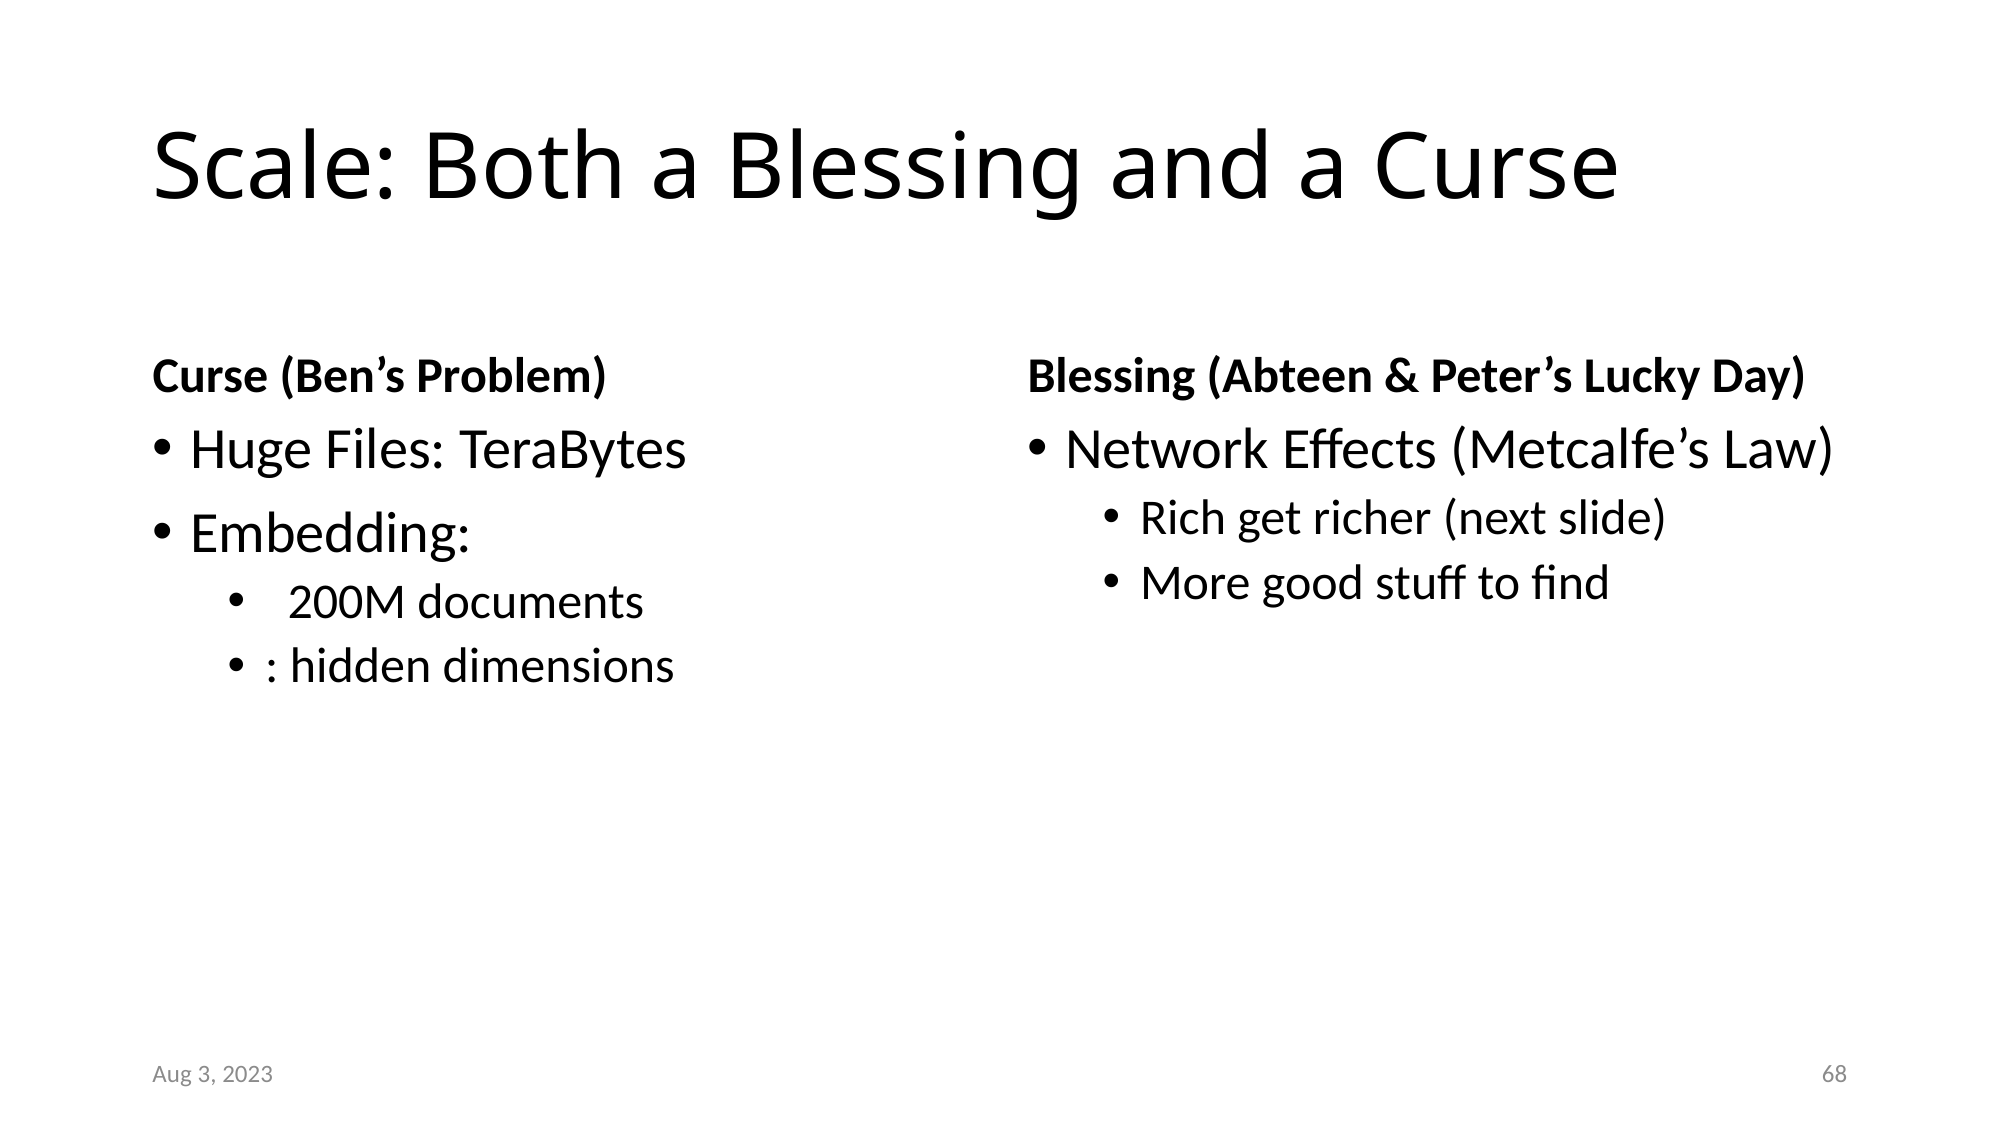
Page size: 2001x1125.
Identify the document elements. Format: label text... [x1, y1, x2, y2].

title Scale: Both a Blessing and a Curse [137, 59, 1863, 278]
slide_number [137, 1042, 588, 1103]
list Blessing (Abteen & Peter’s Lucky Day) [1012, 275, 1863, 410]
list Network Effects (Metcalfe’s Law) Rich get richer (next slide) More good stuff to find [1012, 410, 1863, 1016]
slide_number 68 [1412, 1042, 1863, 1103]
list Curse (Ben’s Problem) [137, 275, 984, 411]
